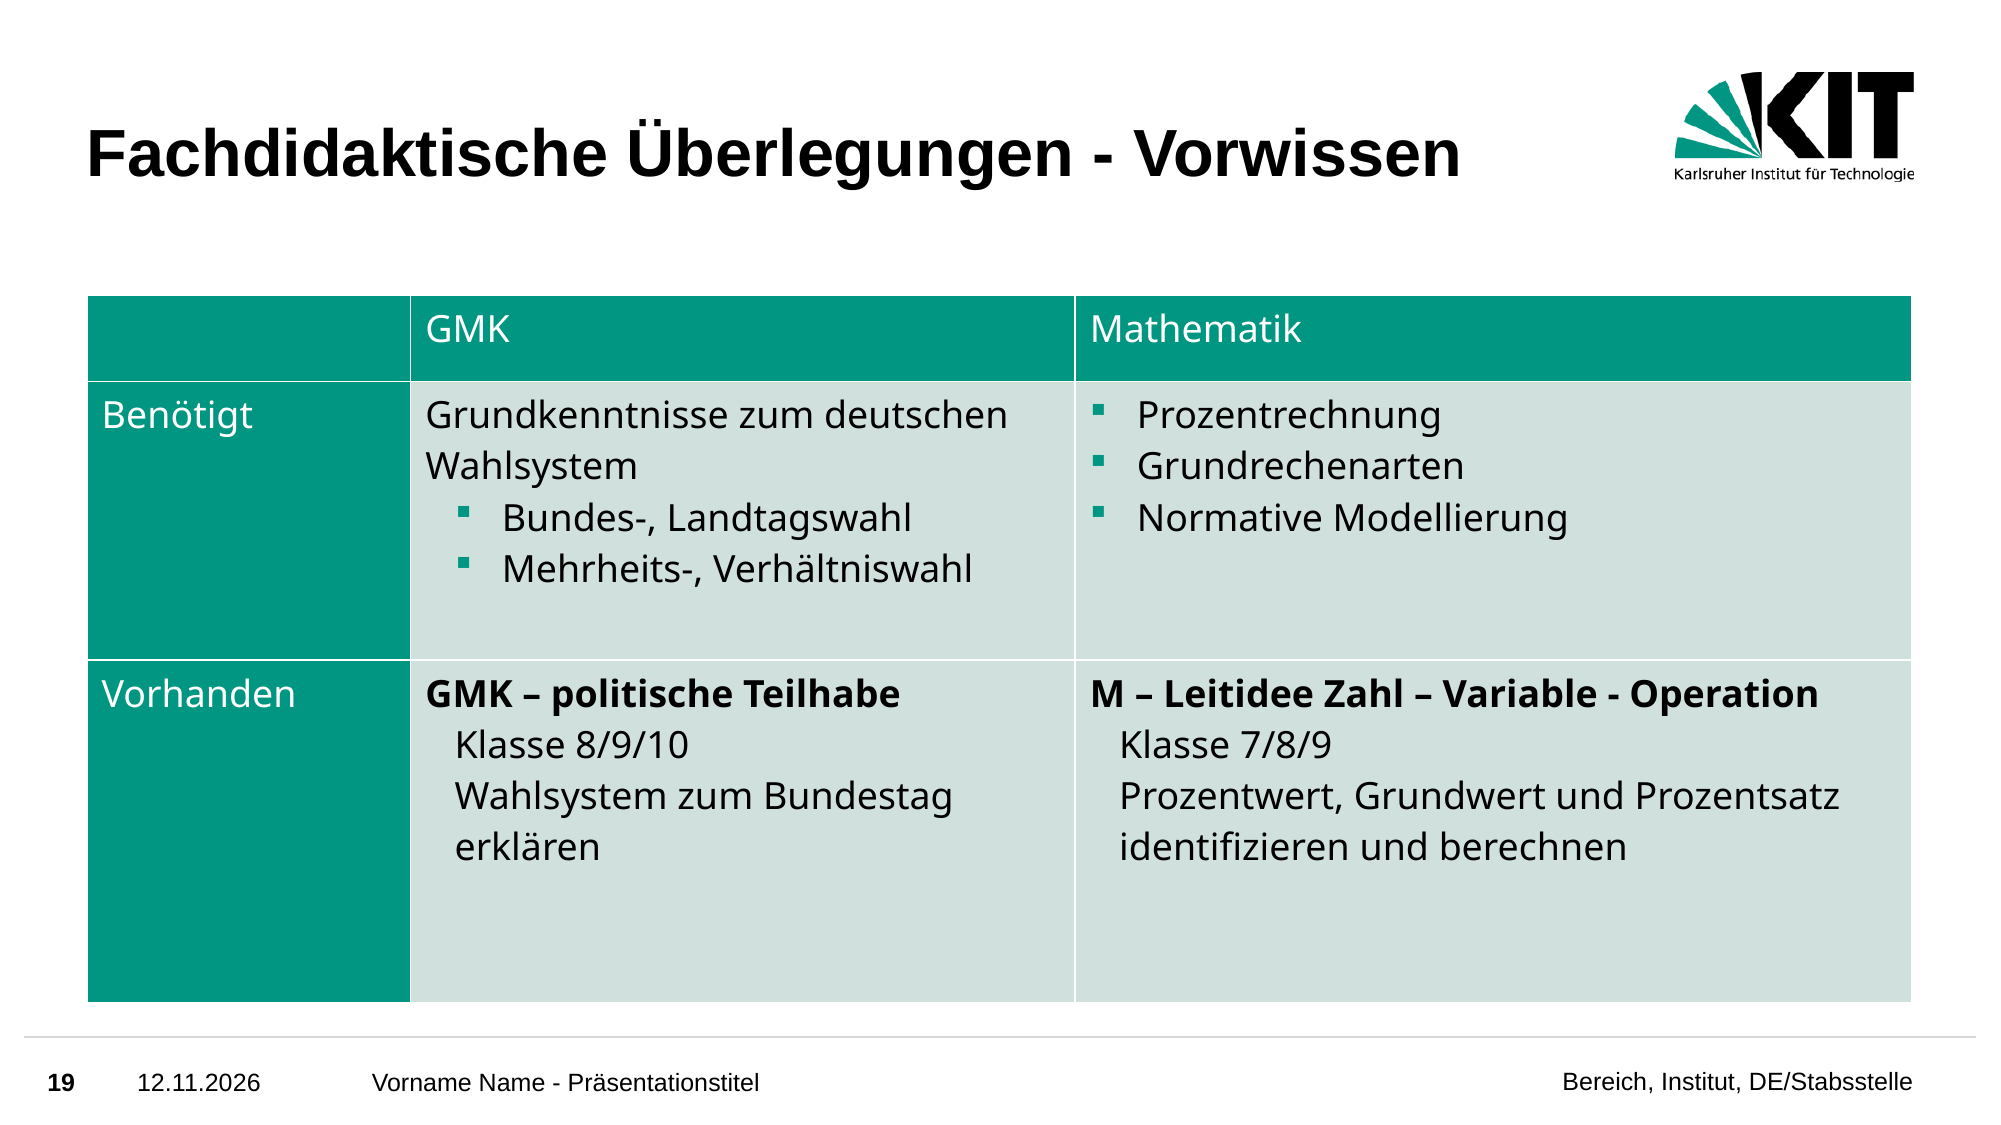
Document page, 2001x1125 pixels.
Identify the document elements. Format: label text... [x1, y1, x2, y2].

table_cell GMK – politische Teilhabe Klasse 8/9/10 Wahlsystem zum Bundestag erklären [411, 661, 1074, 1002]
table_cell Benötigt [88, 382, 410, 659]
table_header GMK [411, 296, 1074, 381]
picture [1675, 72, 1914, 182]
table_cell M – Leitidee Zahl – Variable - Operation Klasse 7/8/9 Prozentwert, Grundwert und Prozentsatz identifizieren und berechnen [1076, 661, 1911, 1002]
table_cell Vorhanden [88, 661, 410, 1002]
table_header [88, 296, 410, 381]
table_header Mathematik [1076, 296, 1911, 381]
title Fachdidaktische Überlegungen - Vorwissen [86, 64, 1589, 191]
table_cell Grundkenntnisse zum deutschen Wahlsystem Bundes-, Landtagswahl Mehrheits-, Verhältniswahl [411, 382, 1074, 659]
slide_number 19 [47, 1038, 119, 1125]
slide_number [137, 1038, 362, 1125]
table_cell Prozentrechnung Grundrechenarten Normative Modellierung [1076, 382, 1911, 659]
